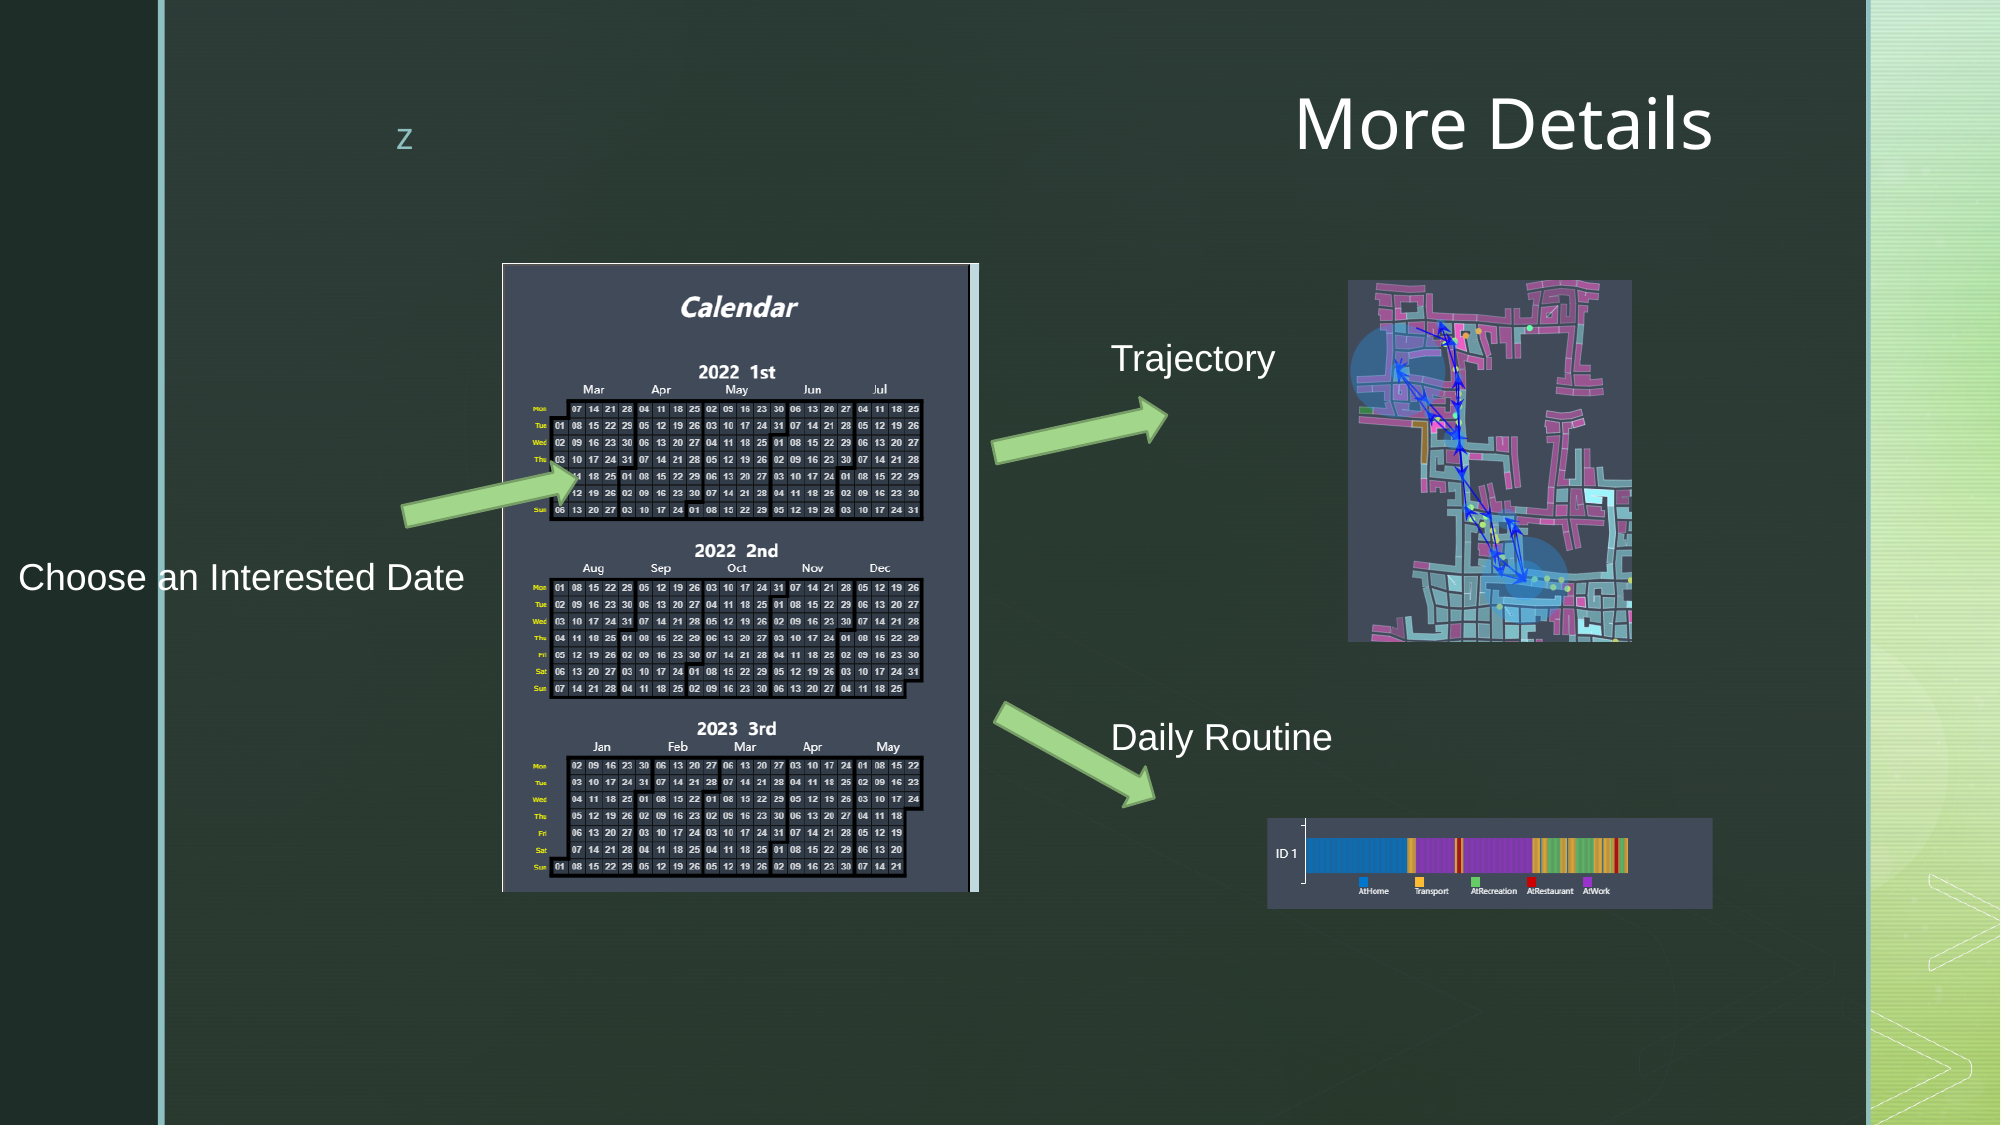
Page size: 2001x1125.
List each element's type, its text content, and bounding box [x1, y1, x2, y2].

picture [1267, 818, 1713, 909]
title More Details [424, 81, 1730, 259]
text_box Trajectory [1095, 326, 1348, 387]
picture [1348, 280, 1632, 642]
text_box Daily Routine [1095, 705, 1632, 766]
text_box Choose an Interested Date [3, 545, 501, 606]
text_box [400, 482, 501, 529]
picture [501, 260, 980, 892]
text_box [992, 700, 1156, 809]
text_box [990, 396, 1169, 466]
picture [1871, 0, 2001, 1125]
